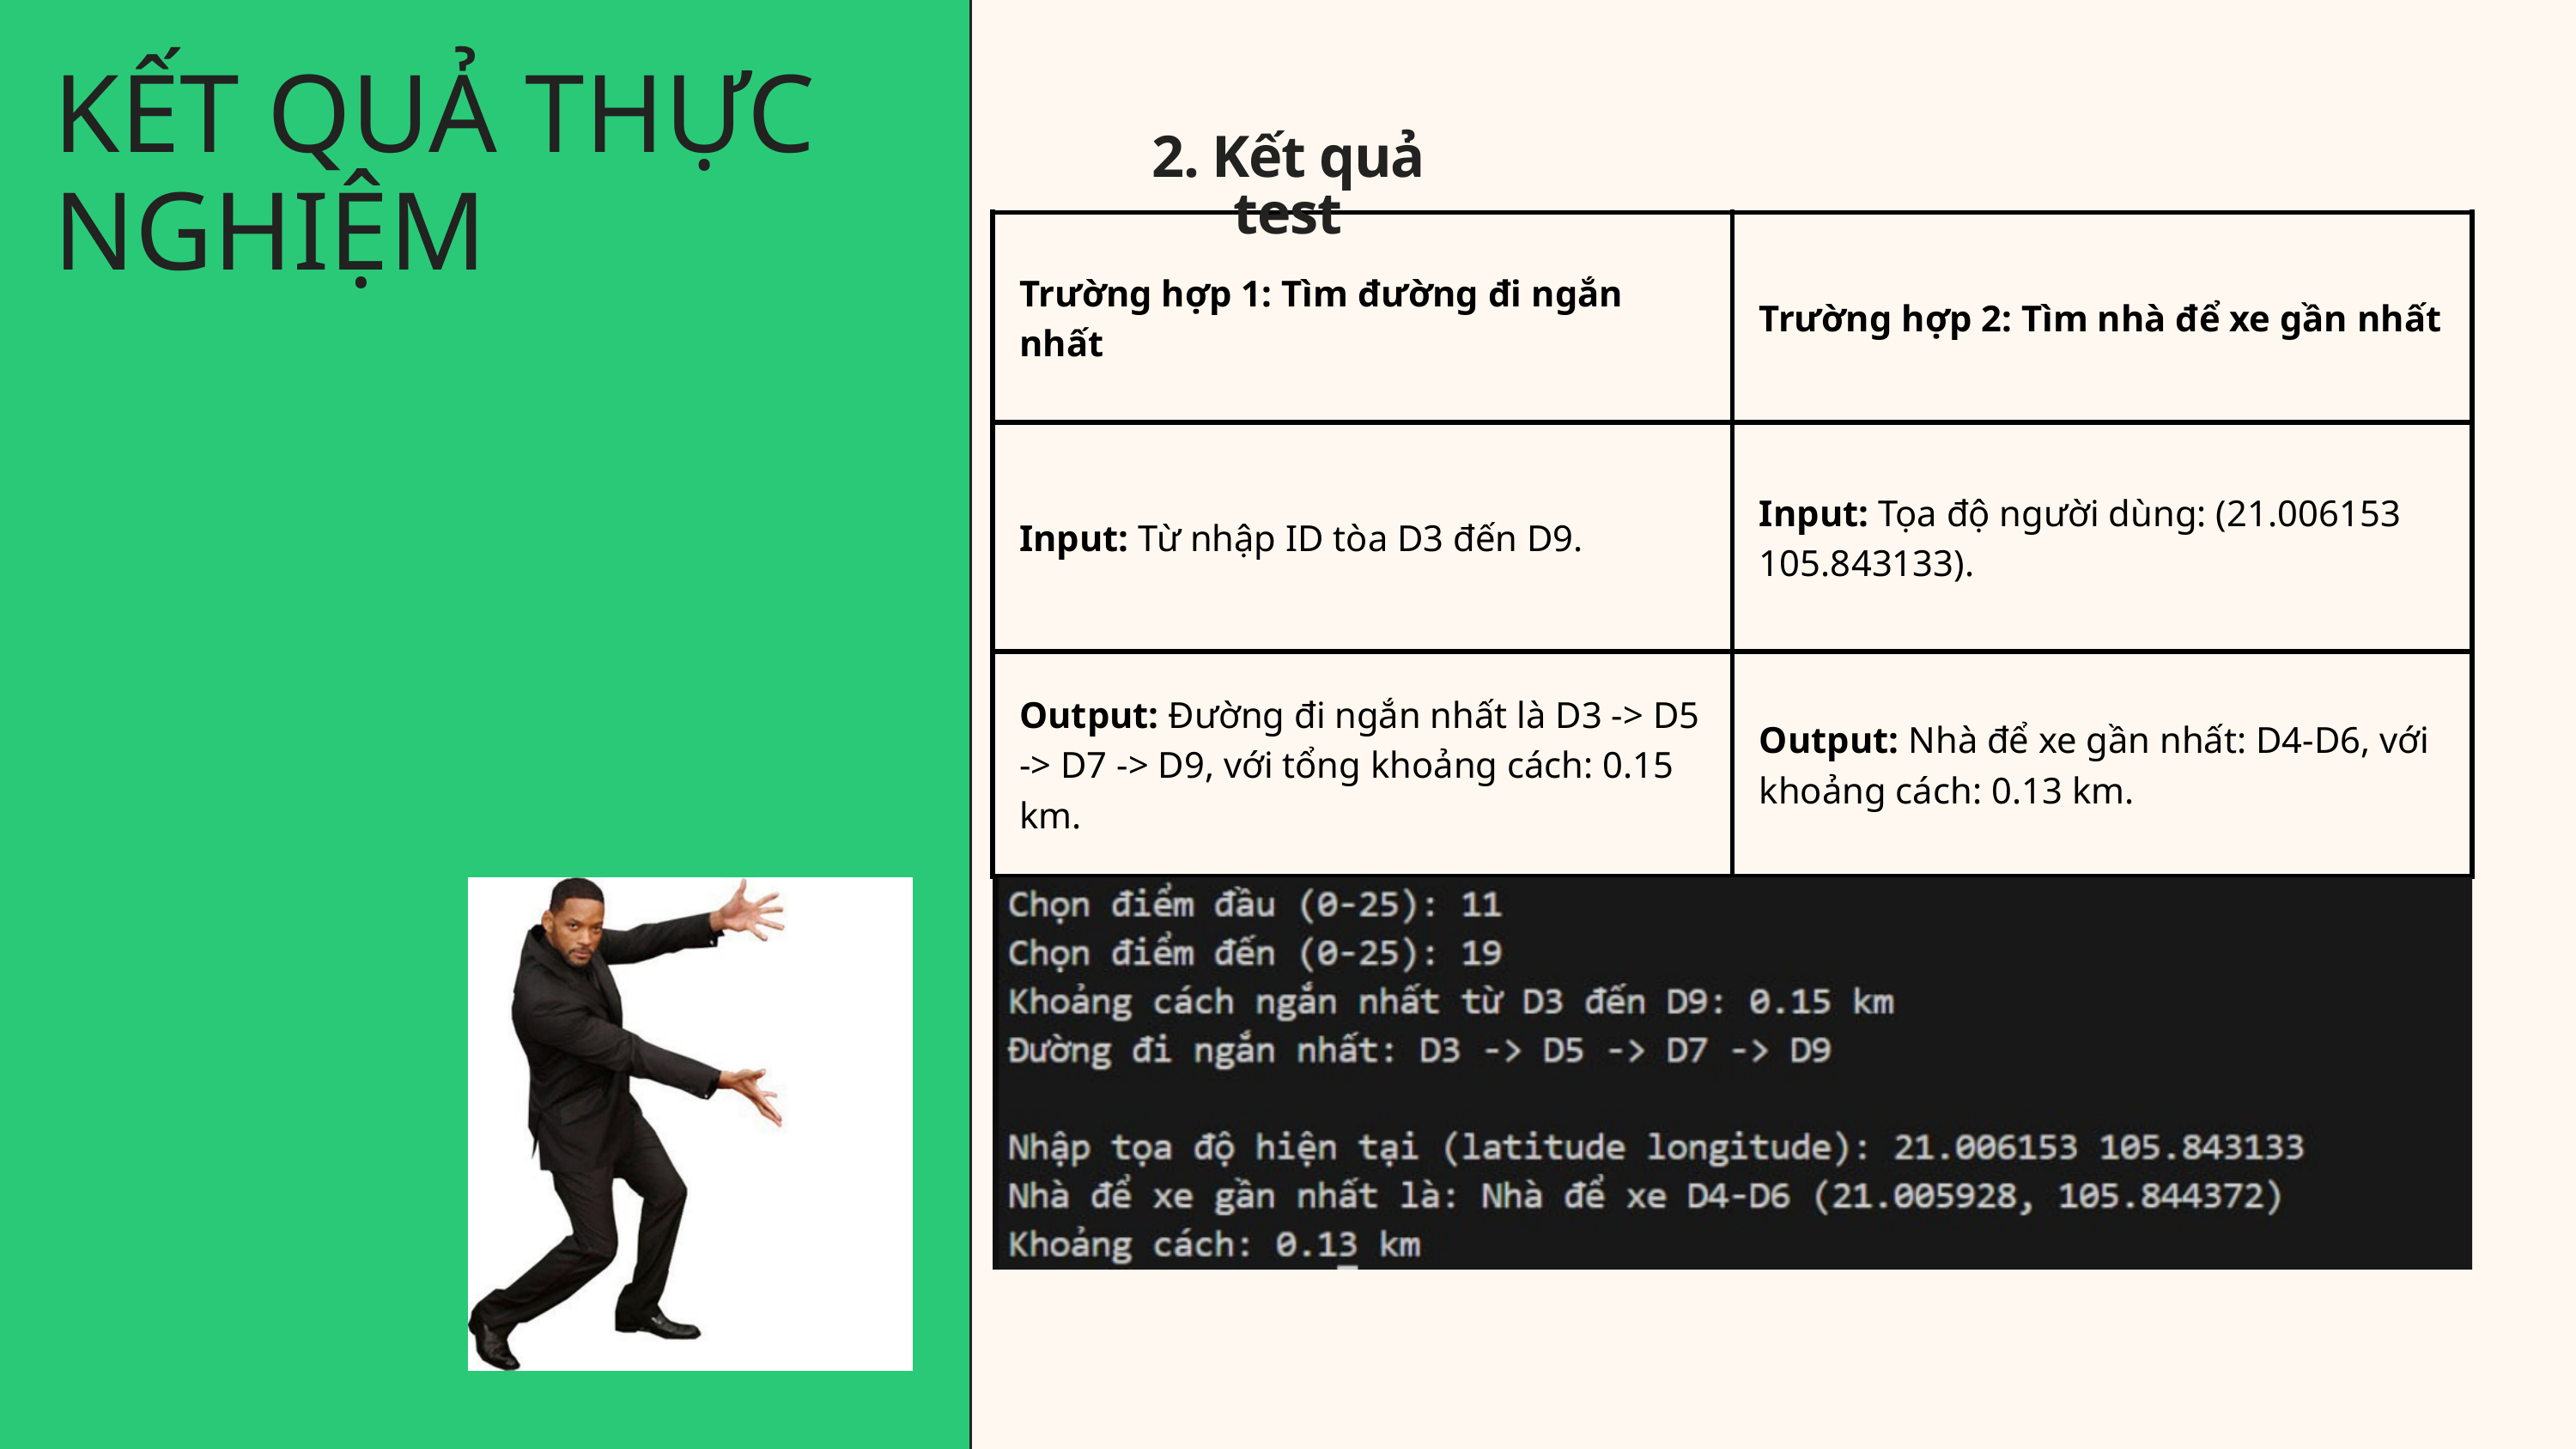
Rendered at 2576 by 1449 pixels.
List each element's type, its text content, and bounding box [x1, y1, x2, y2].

table_cell Output: Đường đi ngắn nhất là D3 -> D5 -> D7 -> D9, với tổng khoảng cách: 0.15 km. [995, 654, 1730, 874]
table_header Trường hợp 1: Tìm đường đi ngắn nhất [995, 215, 1730, 420]
text_box 2. Kết quả test [1096, 130, 1480, 246]
text_box [993, 877, 2473, 1270]
table_cell Input: Từ nhập ID tòa D3 đến D9. [995, 425, 1730, 649]
table_cell Output: Nhà để xe gần nhất: D4-D6, với khoảng cách: 0.13 km. [1735, 654, 2470, 874]
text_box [0, 0, 971, 1449]
table_header Trường hợp 2: Tìm nhà để xe gần nhất [1735, 215, 2470, 420]
table_cell Input: Tọa độ người dùng: (21.006153 105.843133). [1735, 425, 2470, 649]
